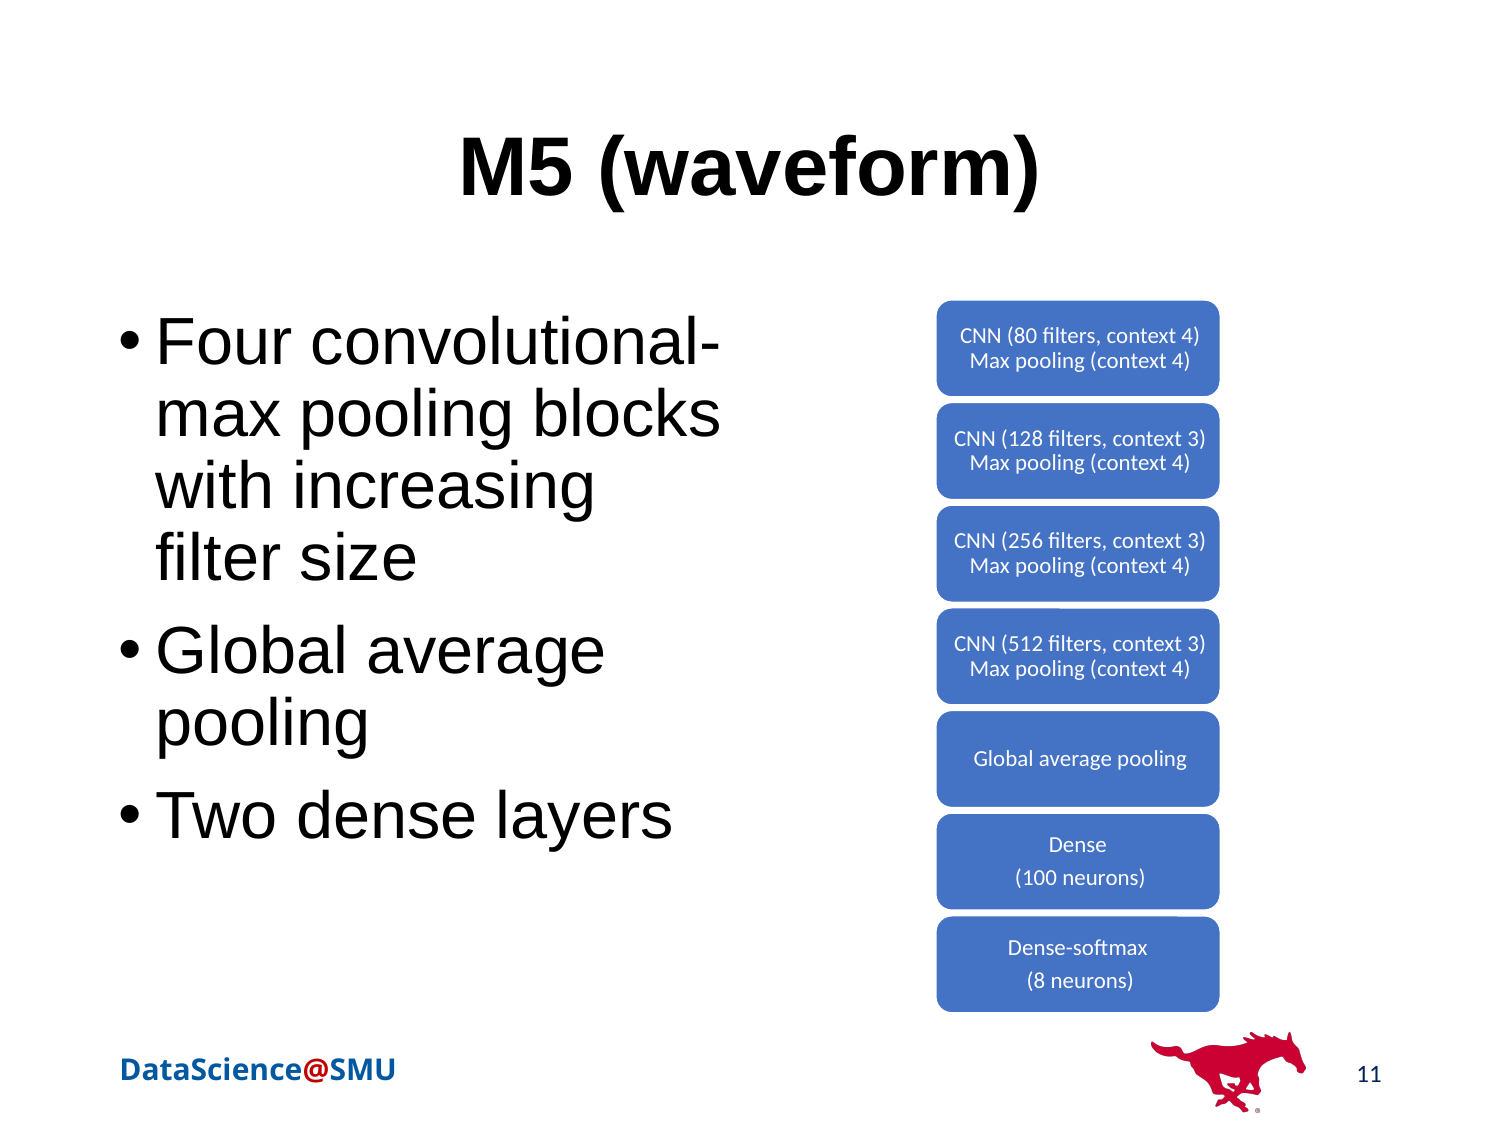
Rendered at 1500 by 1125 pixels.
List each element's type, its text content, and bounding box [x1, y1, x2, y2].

title M5 (waveform) [103, 59, 1397, 278]
list Four convolutional-max pooling blocks with increasing filter size Global average pooling Two dense layers [103, 299, 741, 1014]
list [759, 299, 1397, 1014]
picture [1151, 1032, 1306, 1042]
slide_number 11 [1059, 1042, 1397, 1103]
picture [1151, 1103, 1306, 1113]
